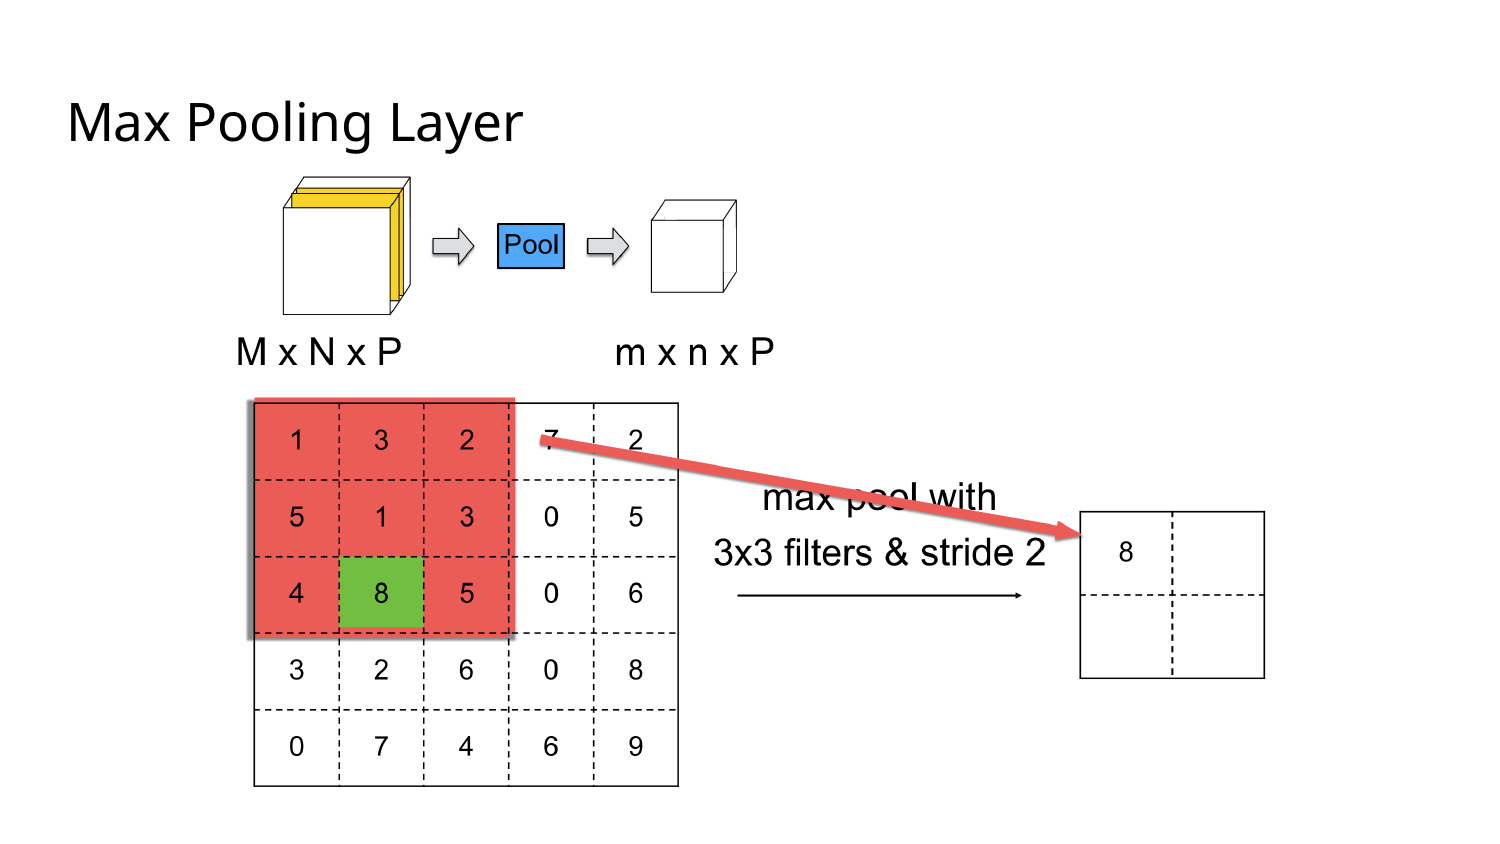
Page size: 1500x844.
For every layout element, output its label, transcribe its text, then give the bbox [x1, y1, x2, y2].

title Max Pooling Layer [51, 72, 1449, 167]
picture [230, 166, 1270, 794]
